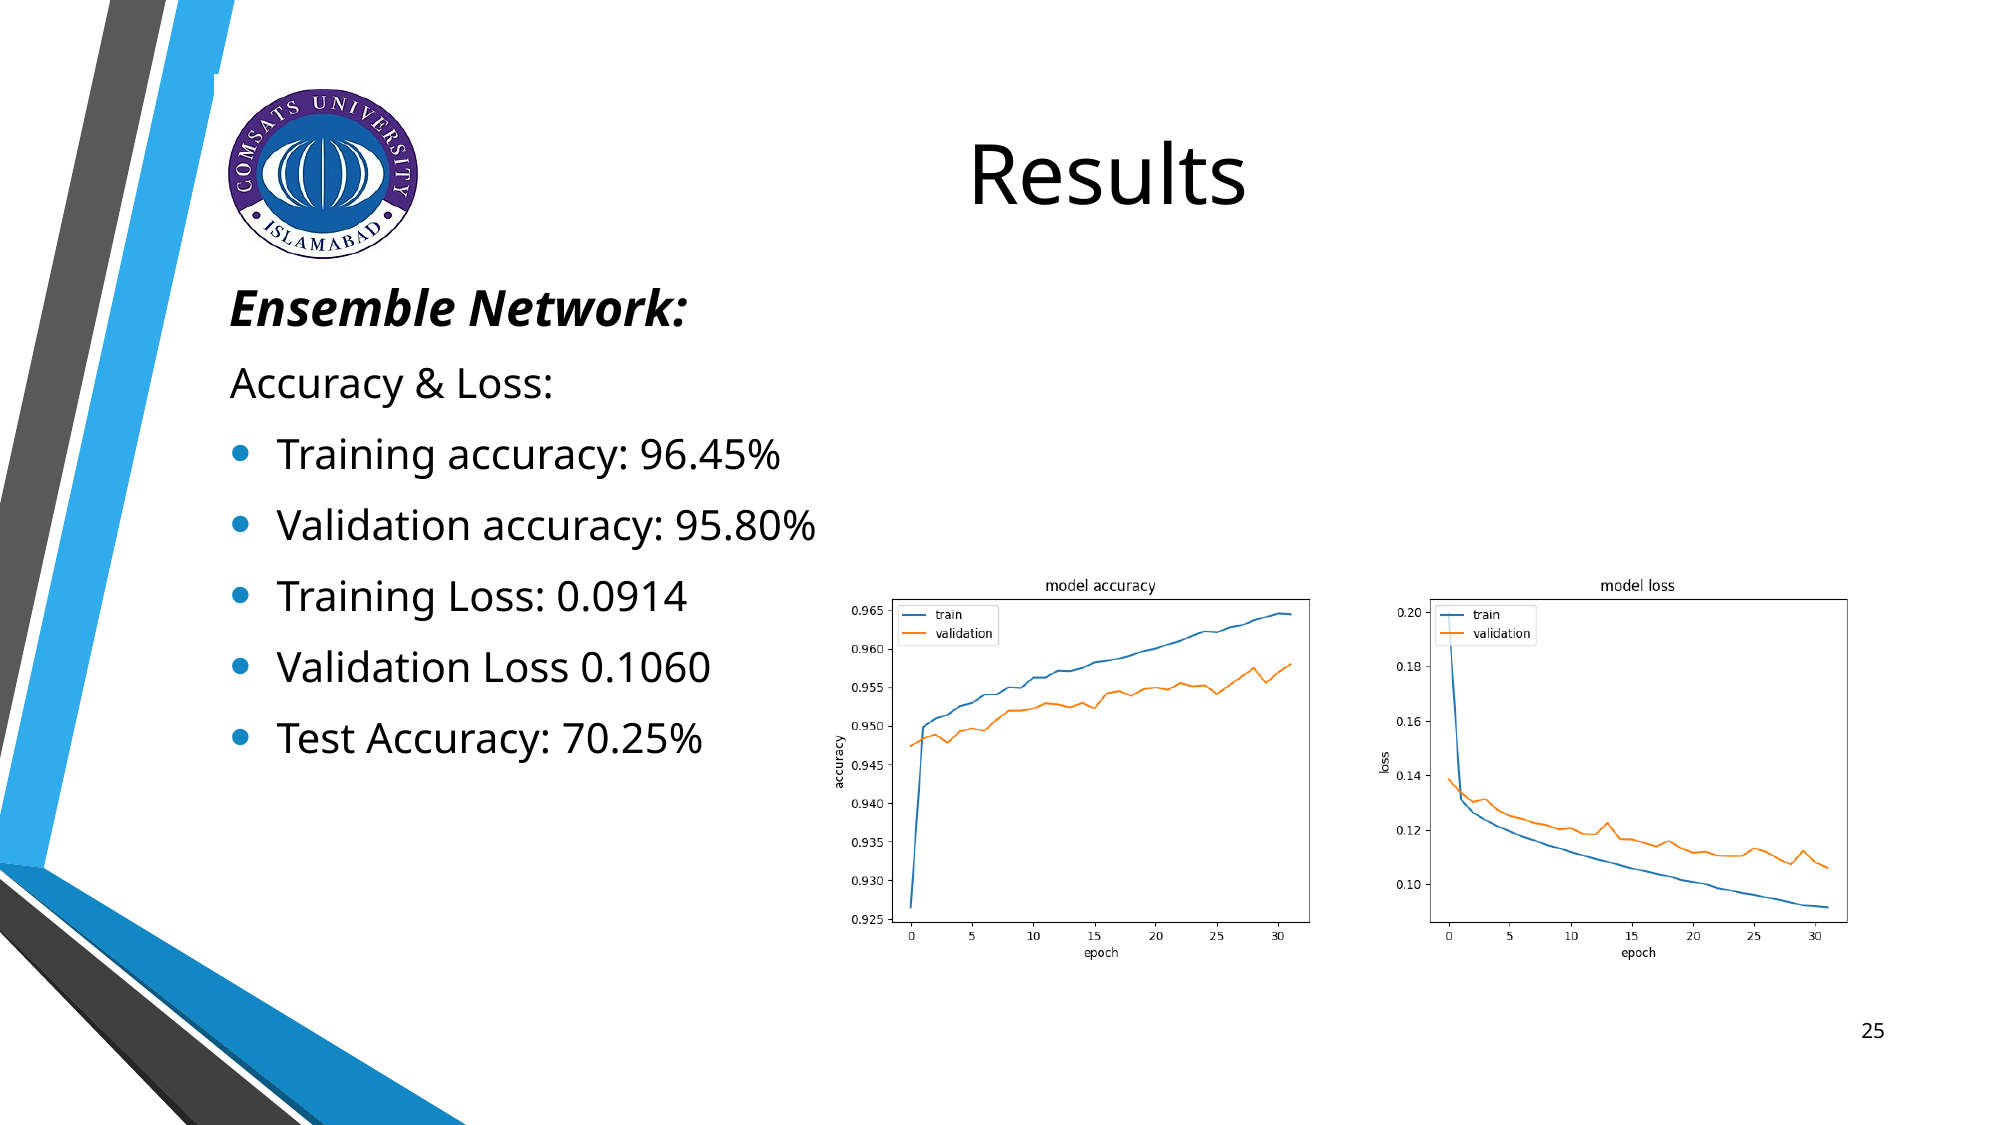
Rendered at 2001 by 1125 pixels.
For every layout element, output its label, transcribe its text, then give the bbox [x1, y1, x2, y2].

picture [824, 547, 1901, 968]
list Ensemble Network: Accuracy & Loss: Training accuracy: 96.45% Validation accuracy: 95.80% Training Loss: 0.0914 Validation Loss 0.1060 Test Accuracy: 70.25% [214, 268, 1900, 985]
slide_number 25 [1806, 1001, 1900, 1062]
title Results [432, 75, 1786, 268]
picture [214, 74, 432, 269]
